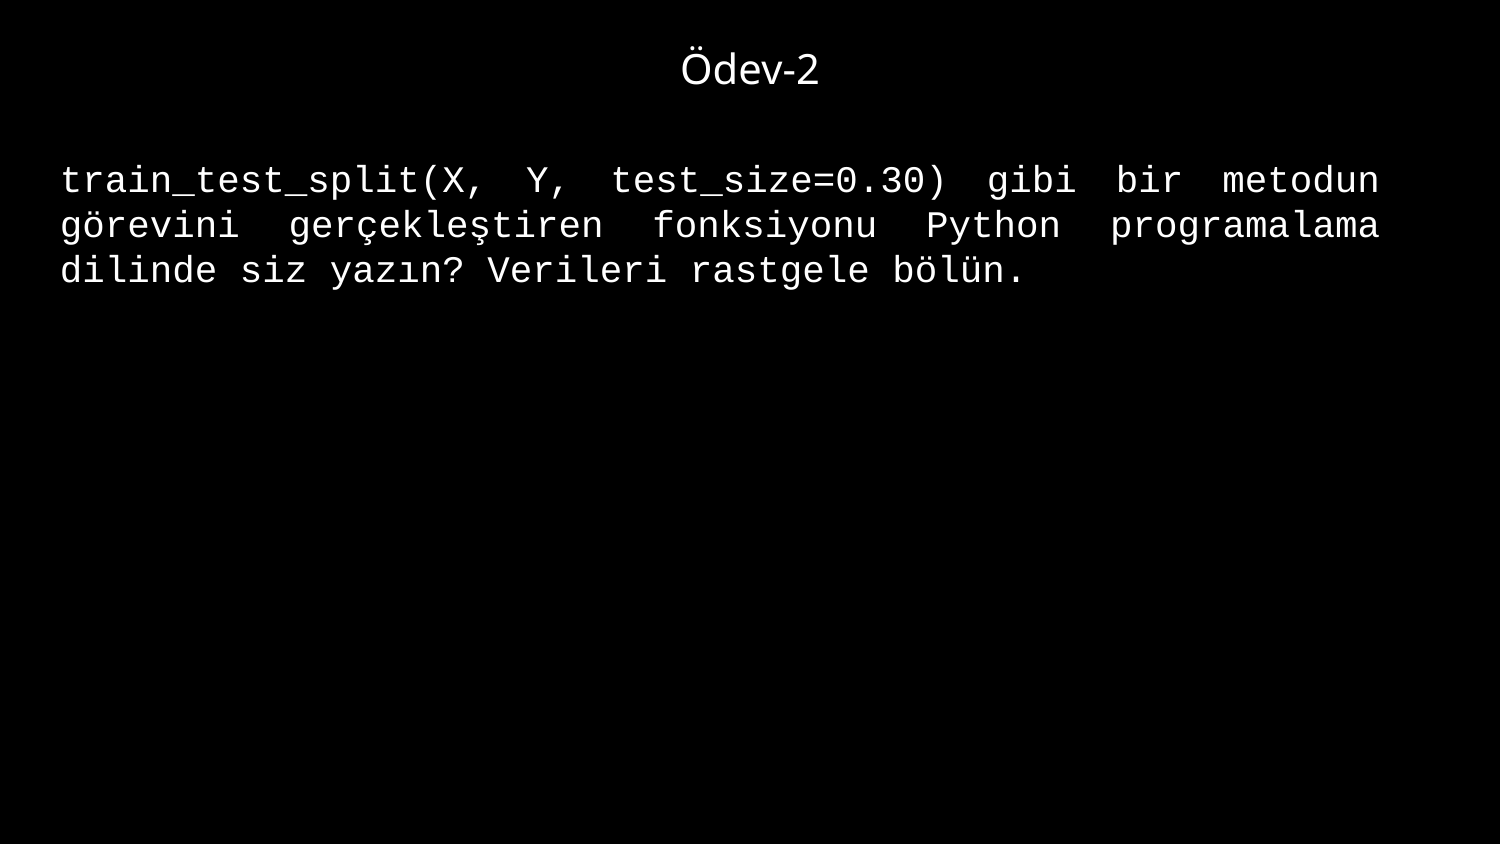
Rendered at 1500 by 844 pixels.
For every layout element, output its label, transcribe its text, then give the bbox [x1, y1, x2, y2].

title Ödev-2 [157, 29, 1343, 113]
text_box [68, 201, 1461, 799]
text_box train_test_split(X, Y, test_size=0.30) gibi bir metodun görevini gerçekleştiren fonksiyonu Python programalama dilinde siz yazın? Verileri rastgele bölün. [44, 148, 1395, 298]
